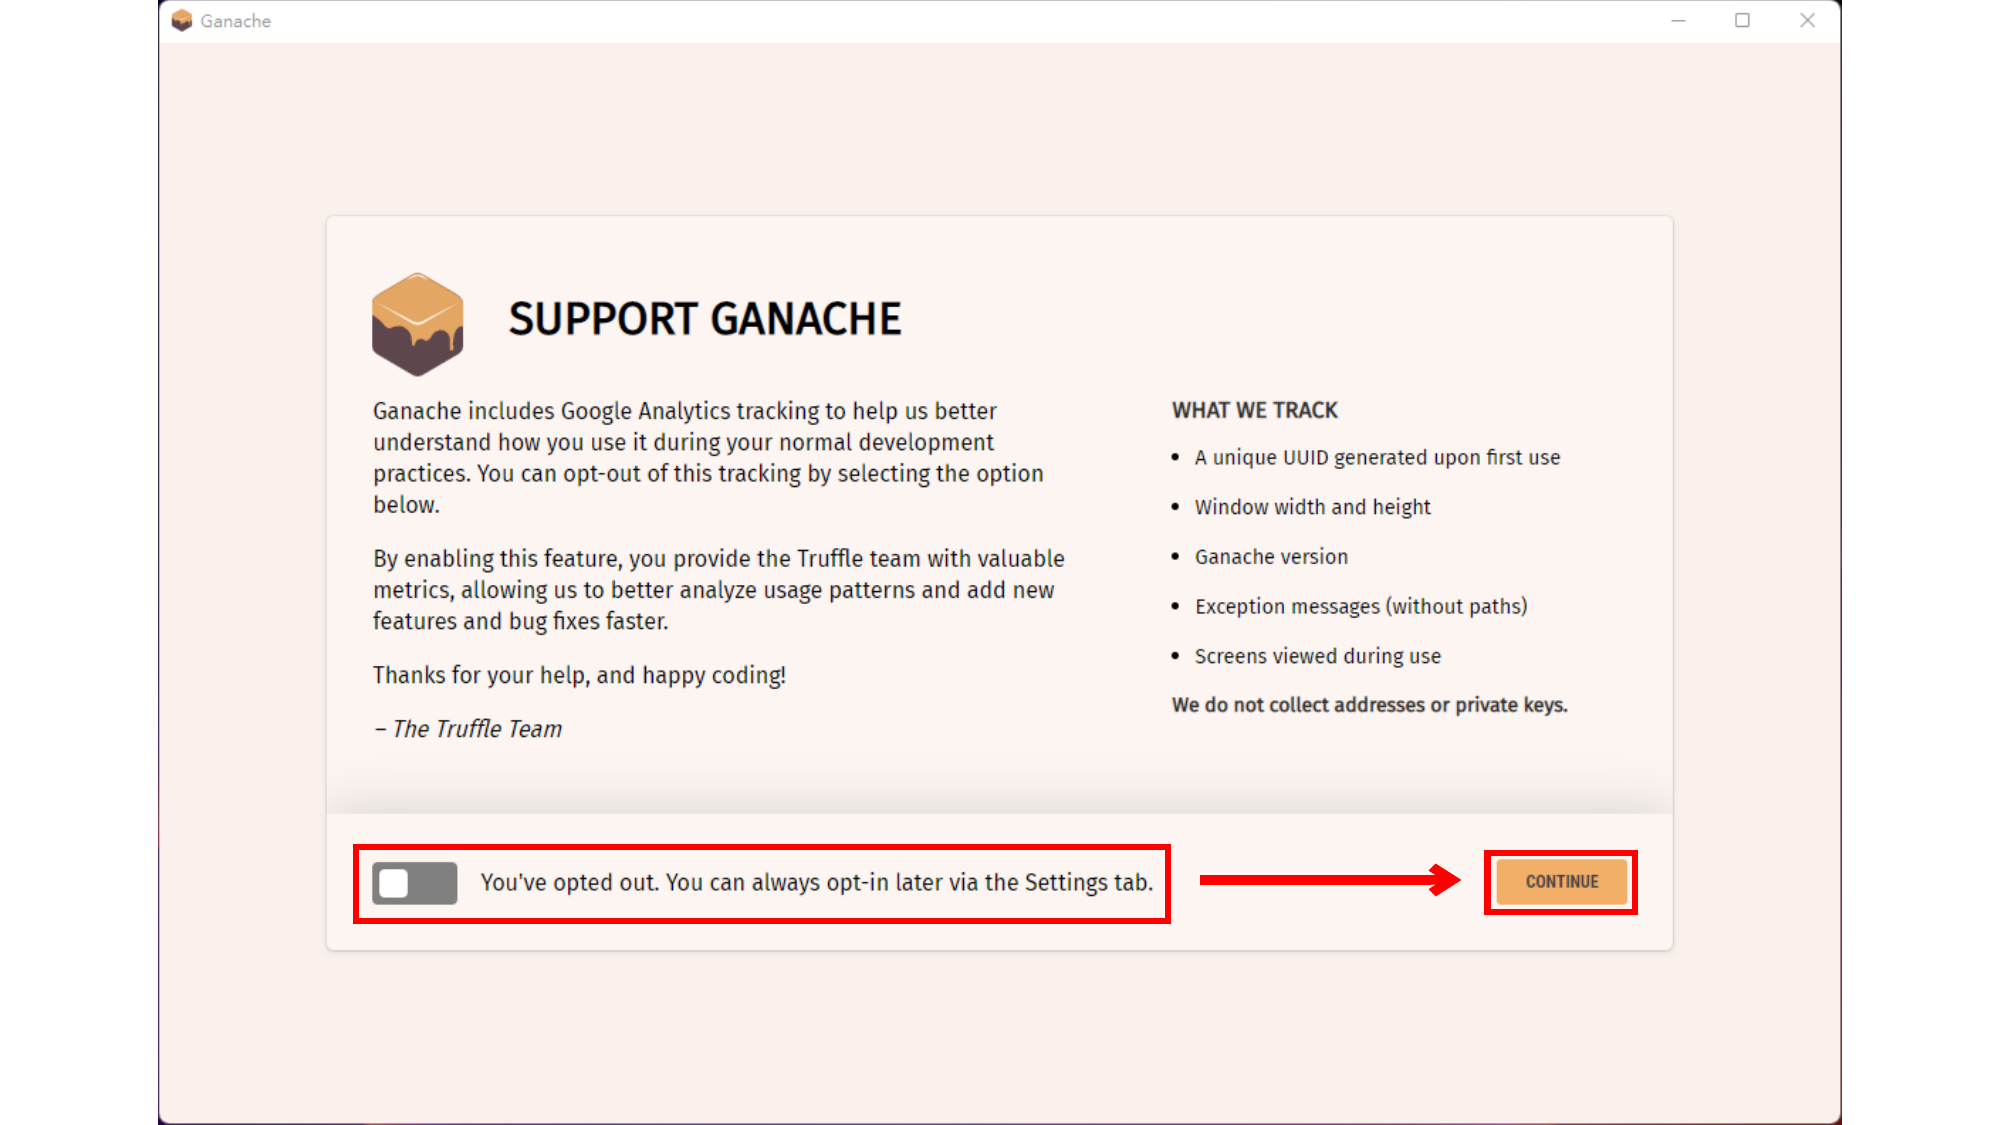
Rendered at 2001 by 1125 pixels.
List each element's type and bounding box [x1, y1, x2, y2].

picture [158, 0, 1842, 1125]
